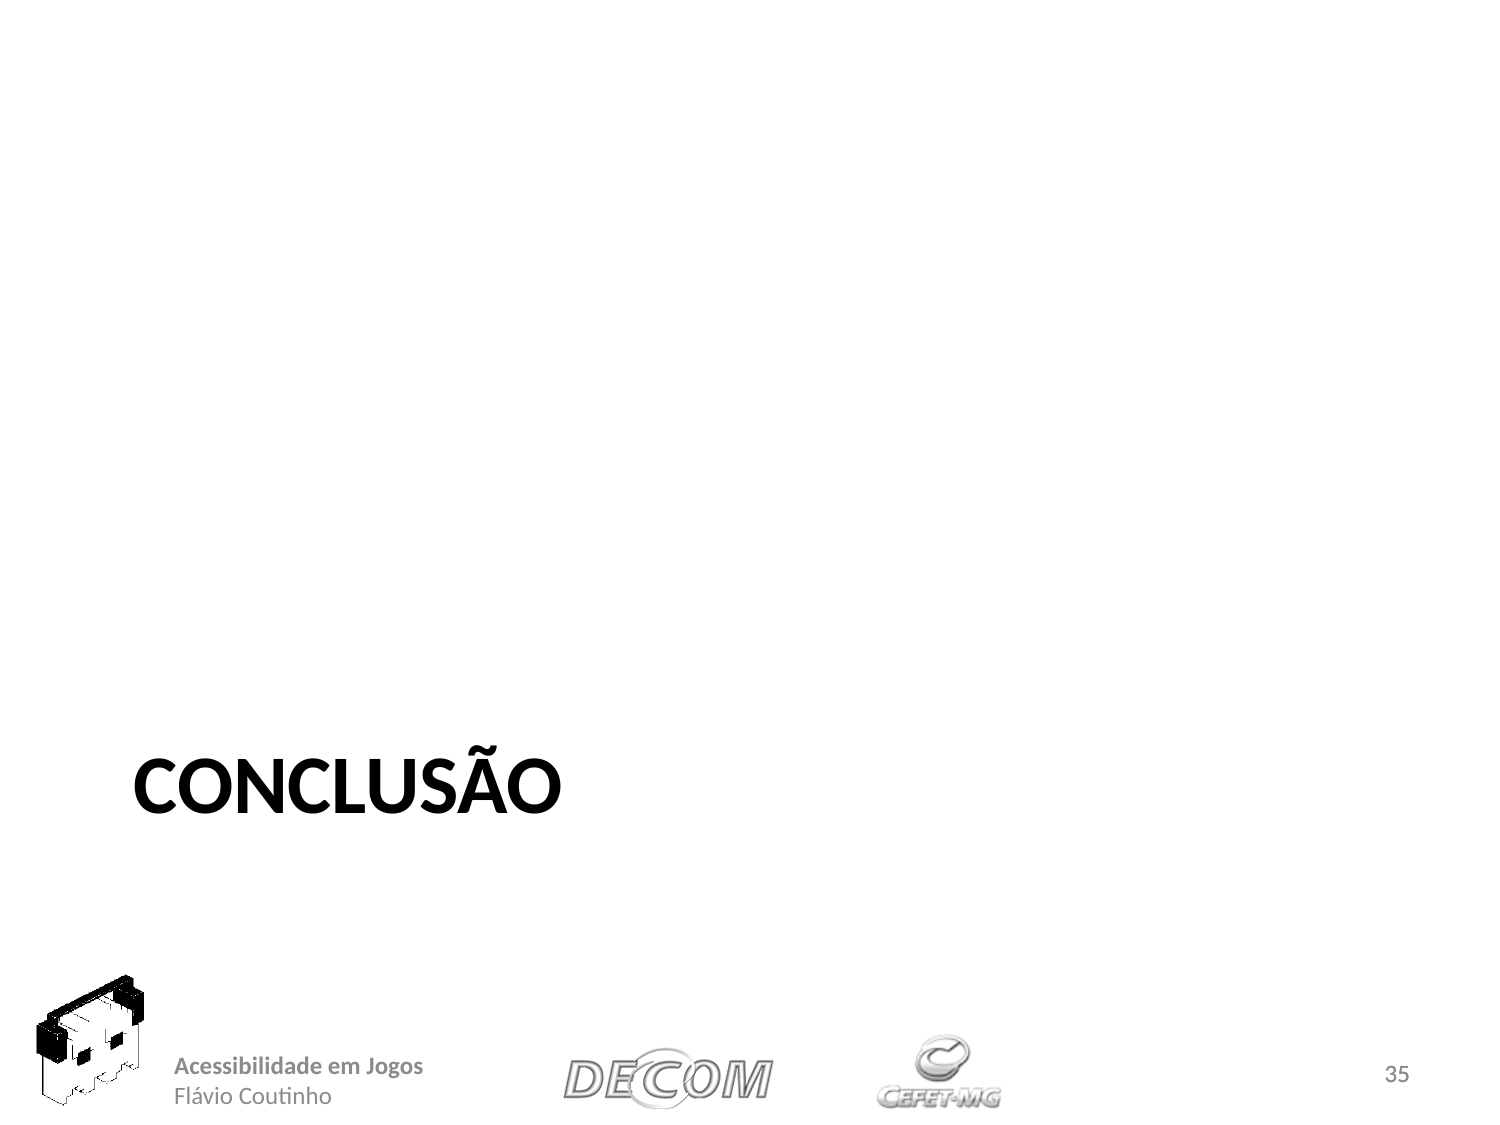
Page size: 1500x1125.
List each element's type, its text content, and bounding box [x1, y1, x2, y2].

title Conclusão [118, 722, 1394, 947]
picture [877, 1034, 1003, 1110]
slide_number 35 [1074, 1042, 1425, 1103]
picture [561, 1046, 774, 1111]
